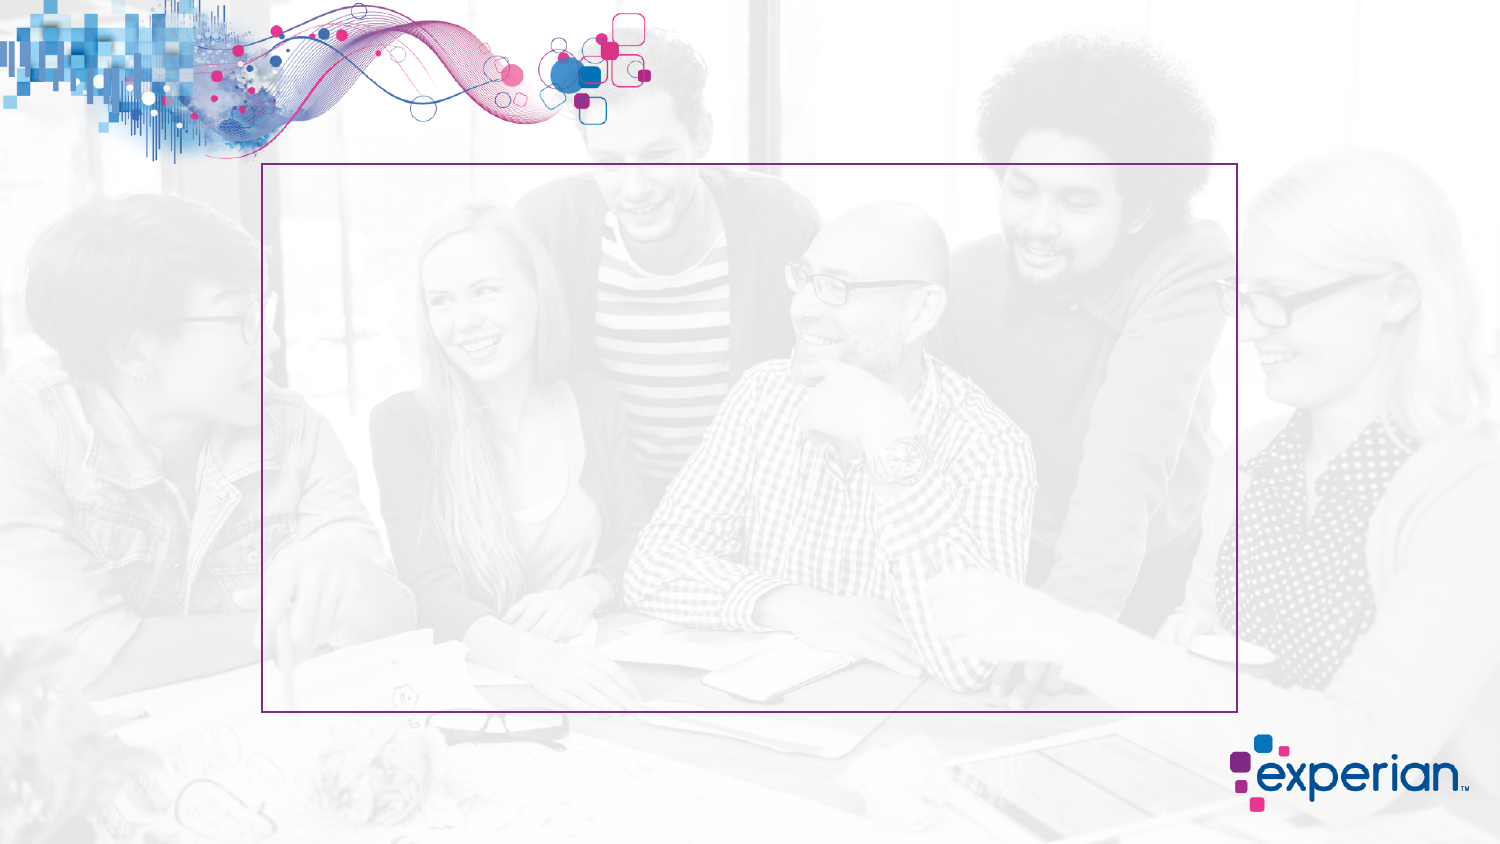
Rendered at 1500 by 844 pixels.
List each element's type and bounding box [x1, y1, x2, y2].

picture [0, 0, 1500, 844]
text_box [261, 163, 1238, 713]
